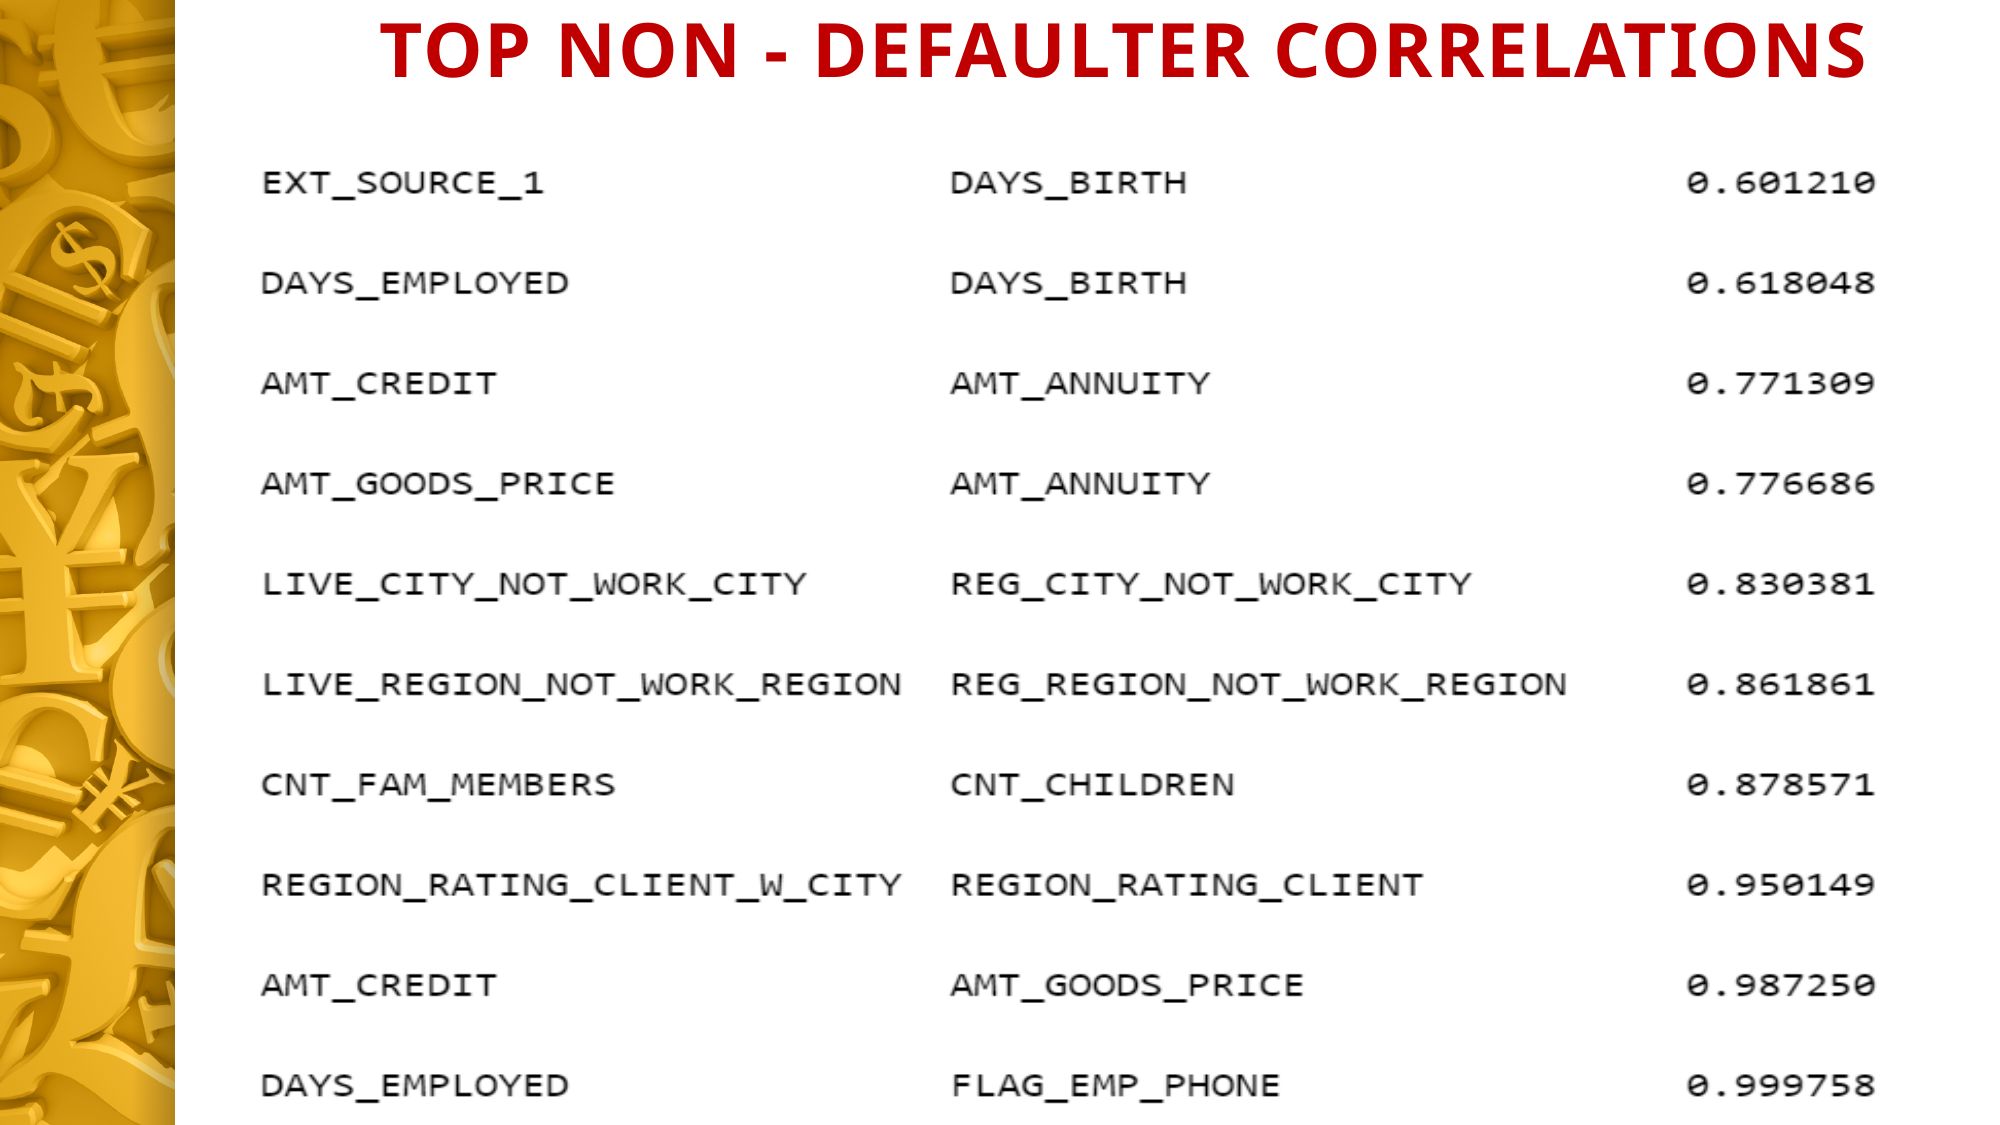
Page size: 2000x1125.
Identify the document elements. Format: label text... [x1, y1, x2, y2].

title TOP NON - DEFAULTER CORRELATIONS [220, 5, 2000, 112]
picture [249, 152, 1916, 1125]
picture [0, 0, 175, 1125]
